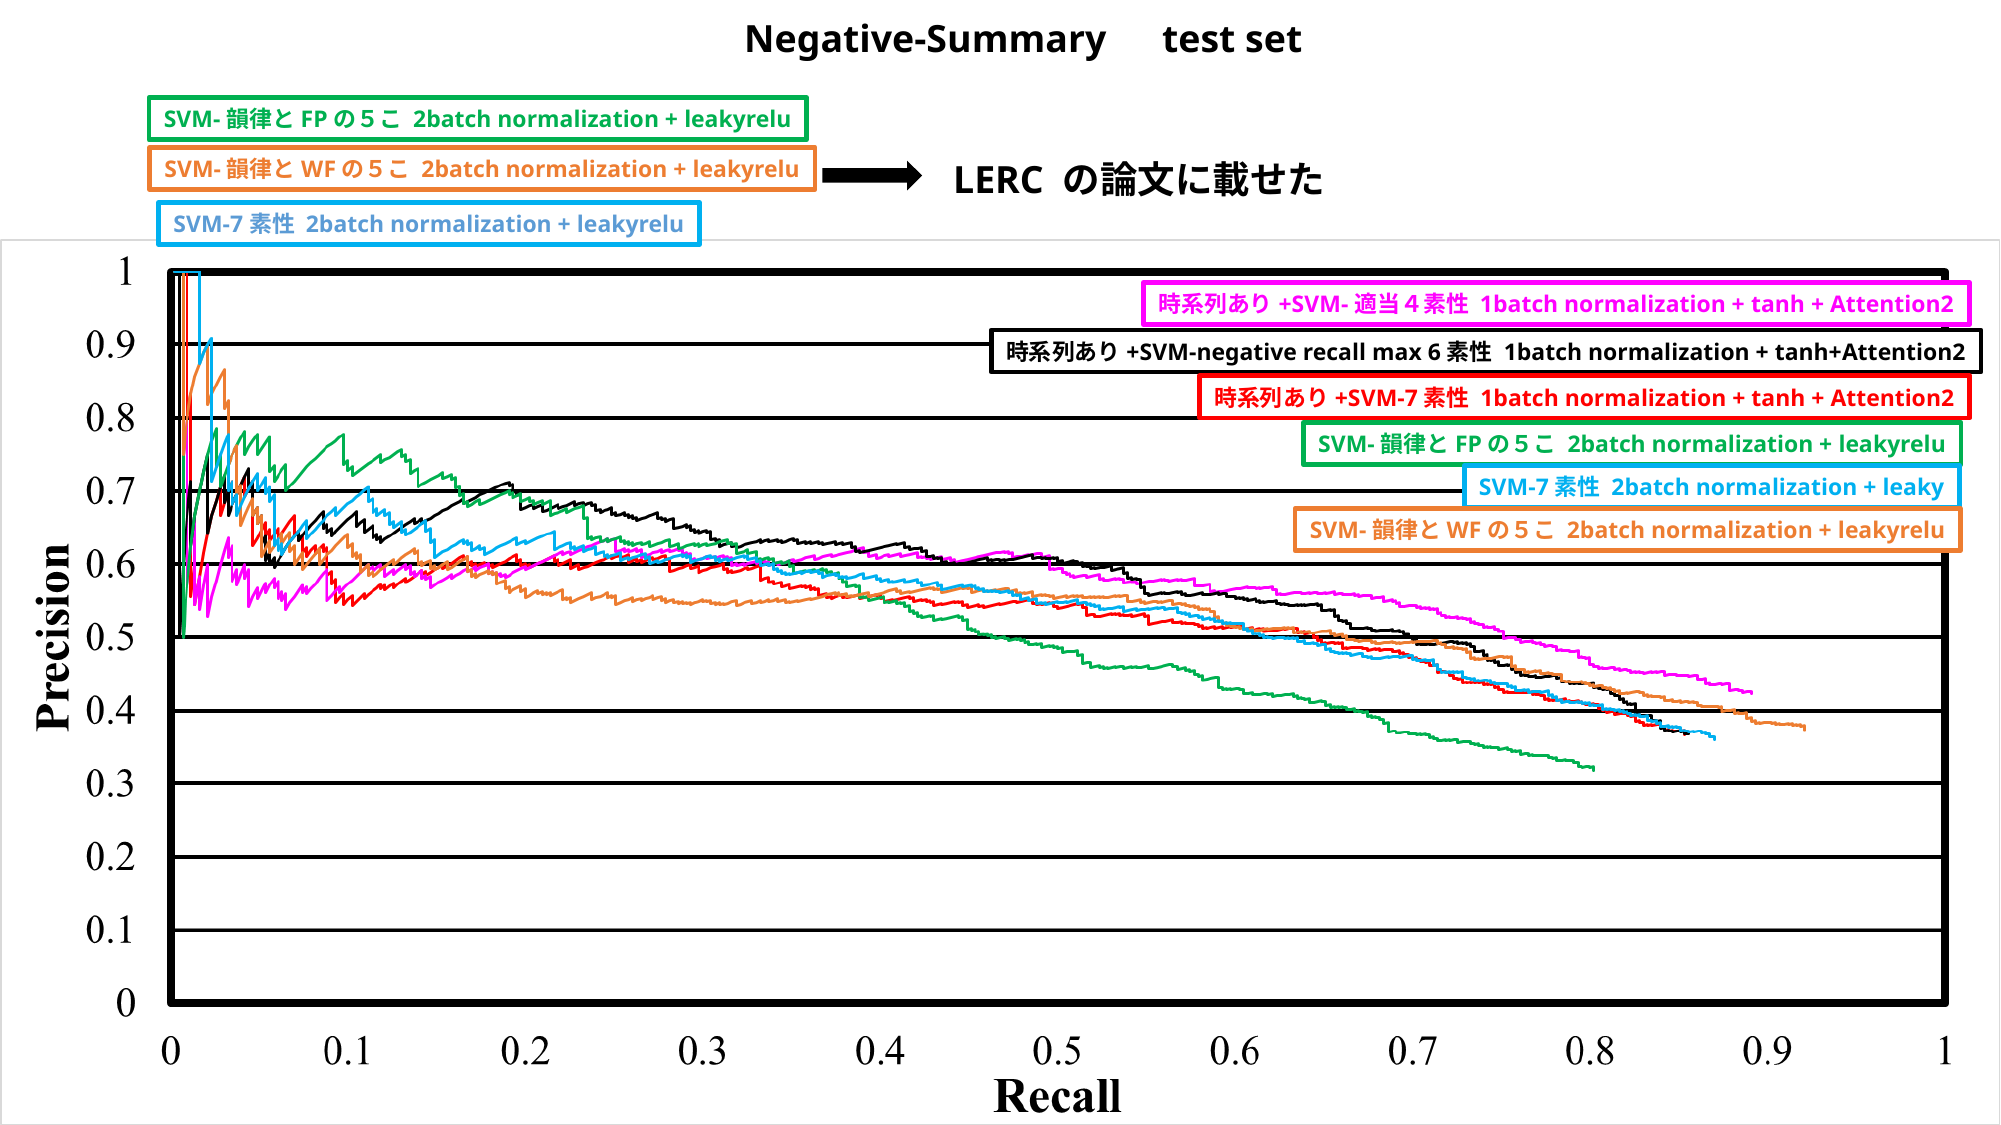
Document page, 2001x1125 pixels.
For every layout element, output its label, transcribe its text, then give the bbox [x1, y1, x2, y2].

text_box Negative-Summary test set [729, 7, 1318, 68]
text_box SVM-韻律とWFの５こ 2batch normalization + leakyrelu [149, 147, 815, 190]
text_box SVM-7素性 2batch normalization + leakyrelu [158, 202, 700, 239]
text_box SVM-韻律とFPの５こ 2batch normalization + leakyrelu [148, 97, 807, 140]
text_box [822, 160, 923, 191]
picture [0, 239, 2000, 1125]
text_box LERC の論文に載せた [938, 148, 1341, 208]
